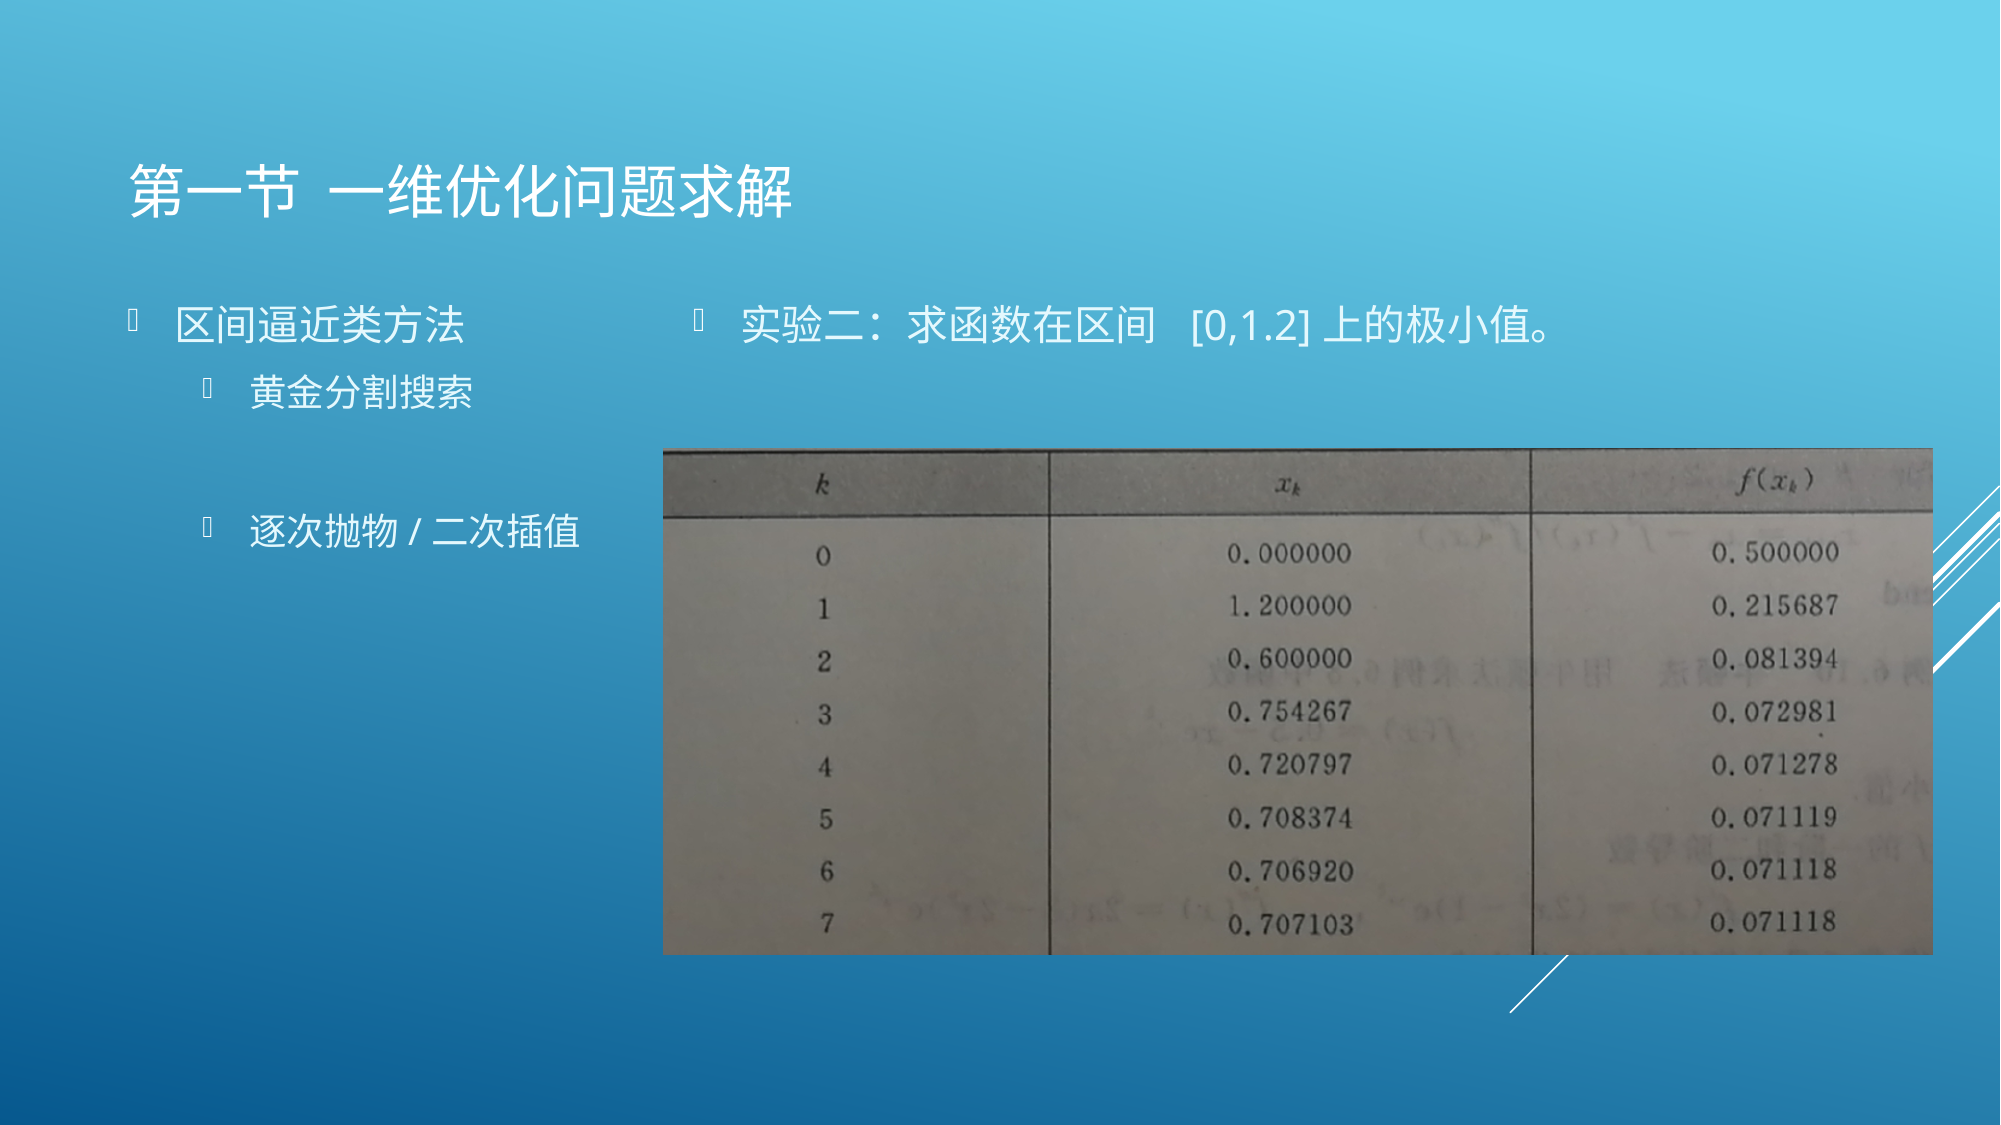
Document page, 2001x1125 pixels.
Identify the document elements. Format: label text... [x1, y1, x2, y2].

list 区间逼近类方法 黄金分割搜索 逐次抛物/二次插值 [112, 290, 1513, 986]
title 第一节 一维优化问题求解 [112, 112, 1513, 268]
picture [662, 448, 1934, 955]
